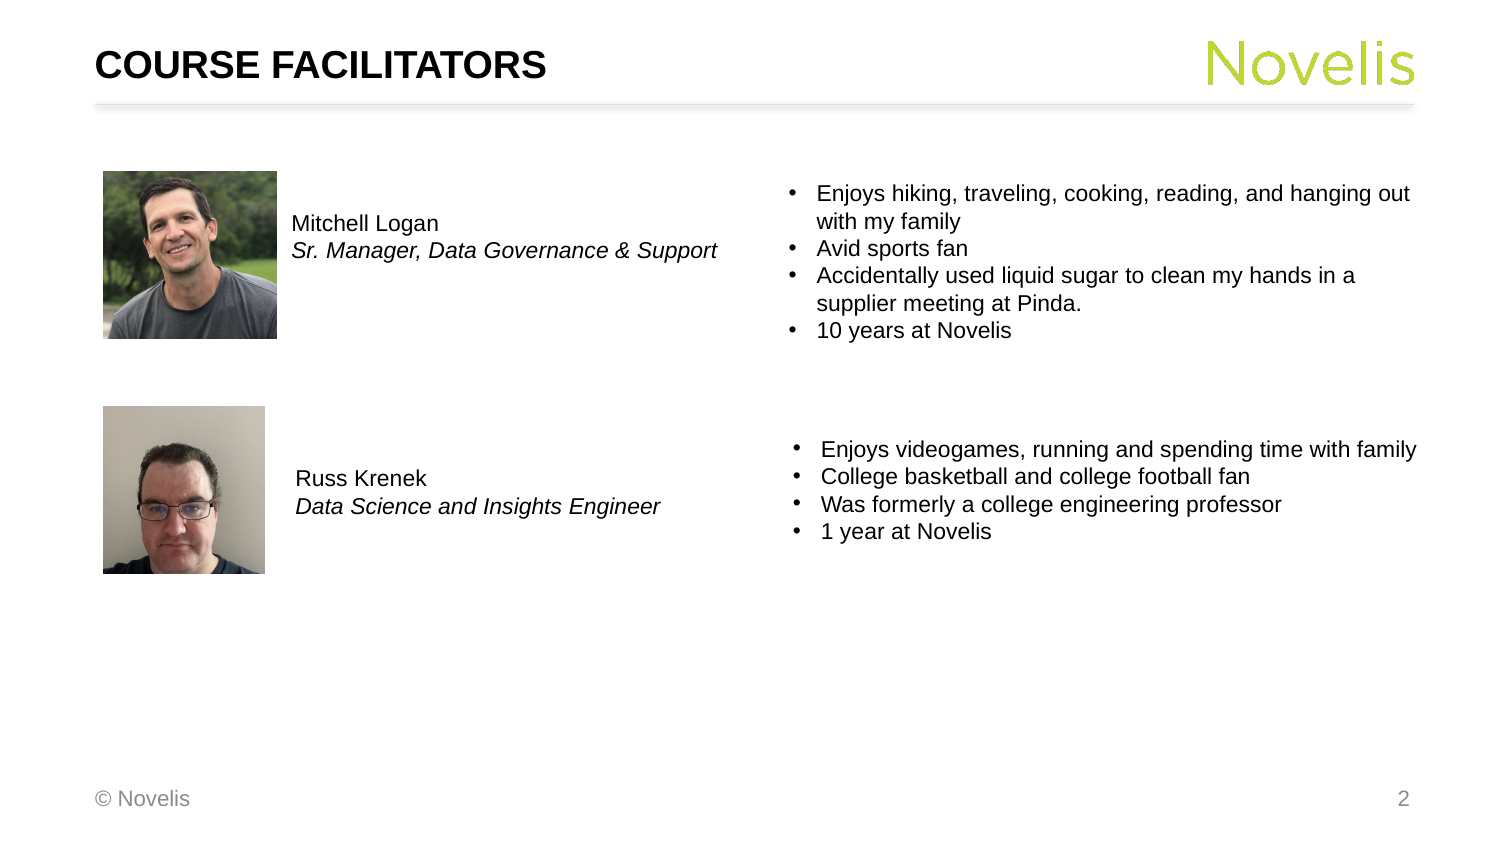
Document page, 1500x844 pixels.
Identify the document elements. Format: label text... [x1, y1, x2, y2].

text_box Enjoys videogames, running and spending time with family College basketball and college football fan Was formerly a college engineering professor 1 year at Novelis [777, 426, 1446, 552]
picture [103, 406, 265, 574]
text_box Russ Krenek Data Science and Insights Engineer [280, 456, 740, 527]
text_box Enjoys hiking, traveling, cooking, reading, and hanging out with my family Avid sports fan Accidentally used liquid sugar to clean my hands in a supplier meeting at Pinda. 10 years at Novelis [773, 171, 1442, 351]
text_box Mitchell Logan Sr. Manager, Data Governance & Support [281, 201, 736, 271]
picture [103, 171, 277, 339]
title Course Facilitators [94, 33, 1124, 93]
slide_number 2 [1074, 774, 1425, 820]
picture [1208, 41, 1414, 85]
